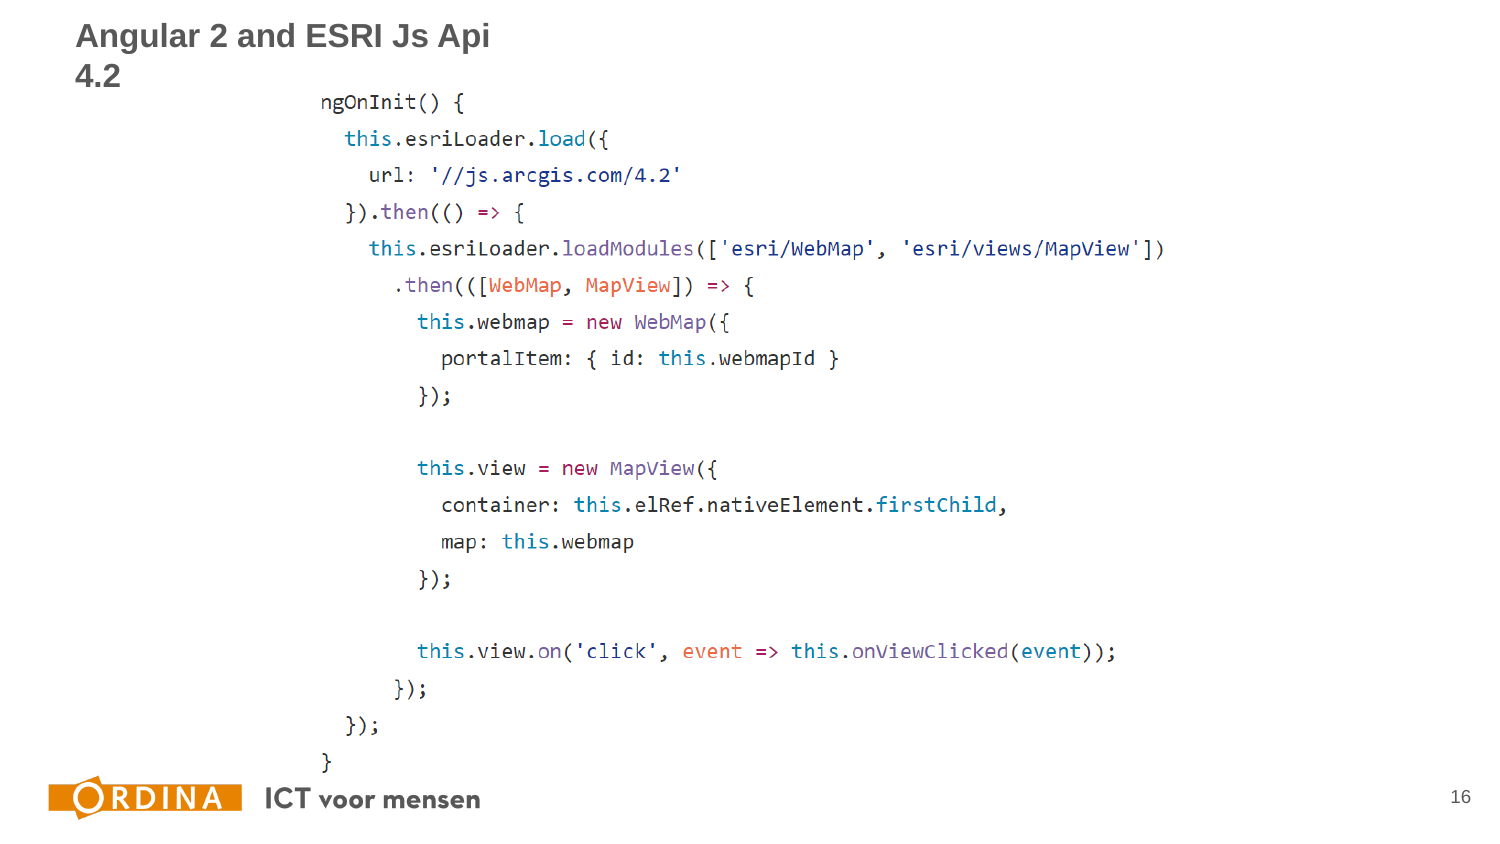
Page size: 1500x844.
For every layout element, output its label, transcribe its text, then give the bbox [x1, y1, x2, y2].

picture [312, 82, 1169, 777]
title Angular 2 and ESRI Js Api 4.2 [75, 33, 542, 74]
